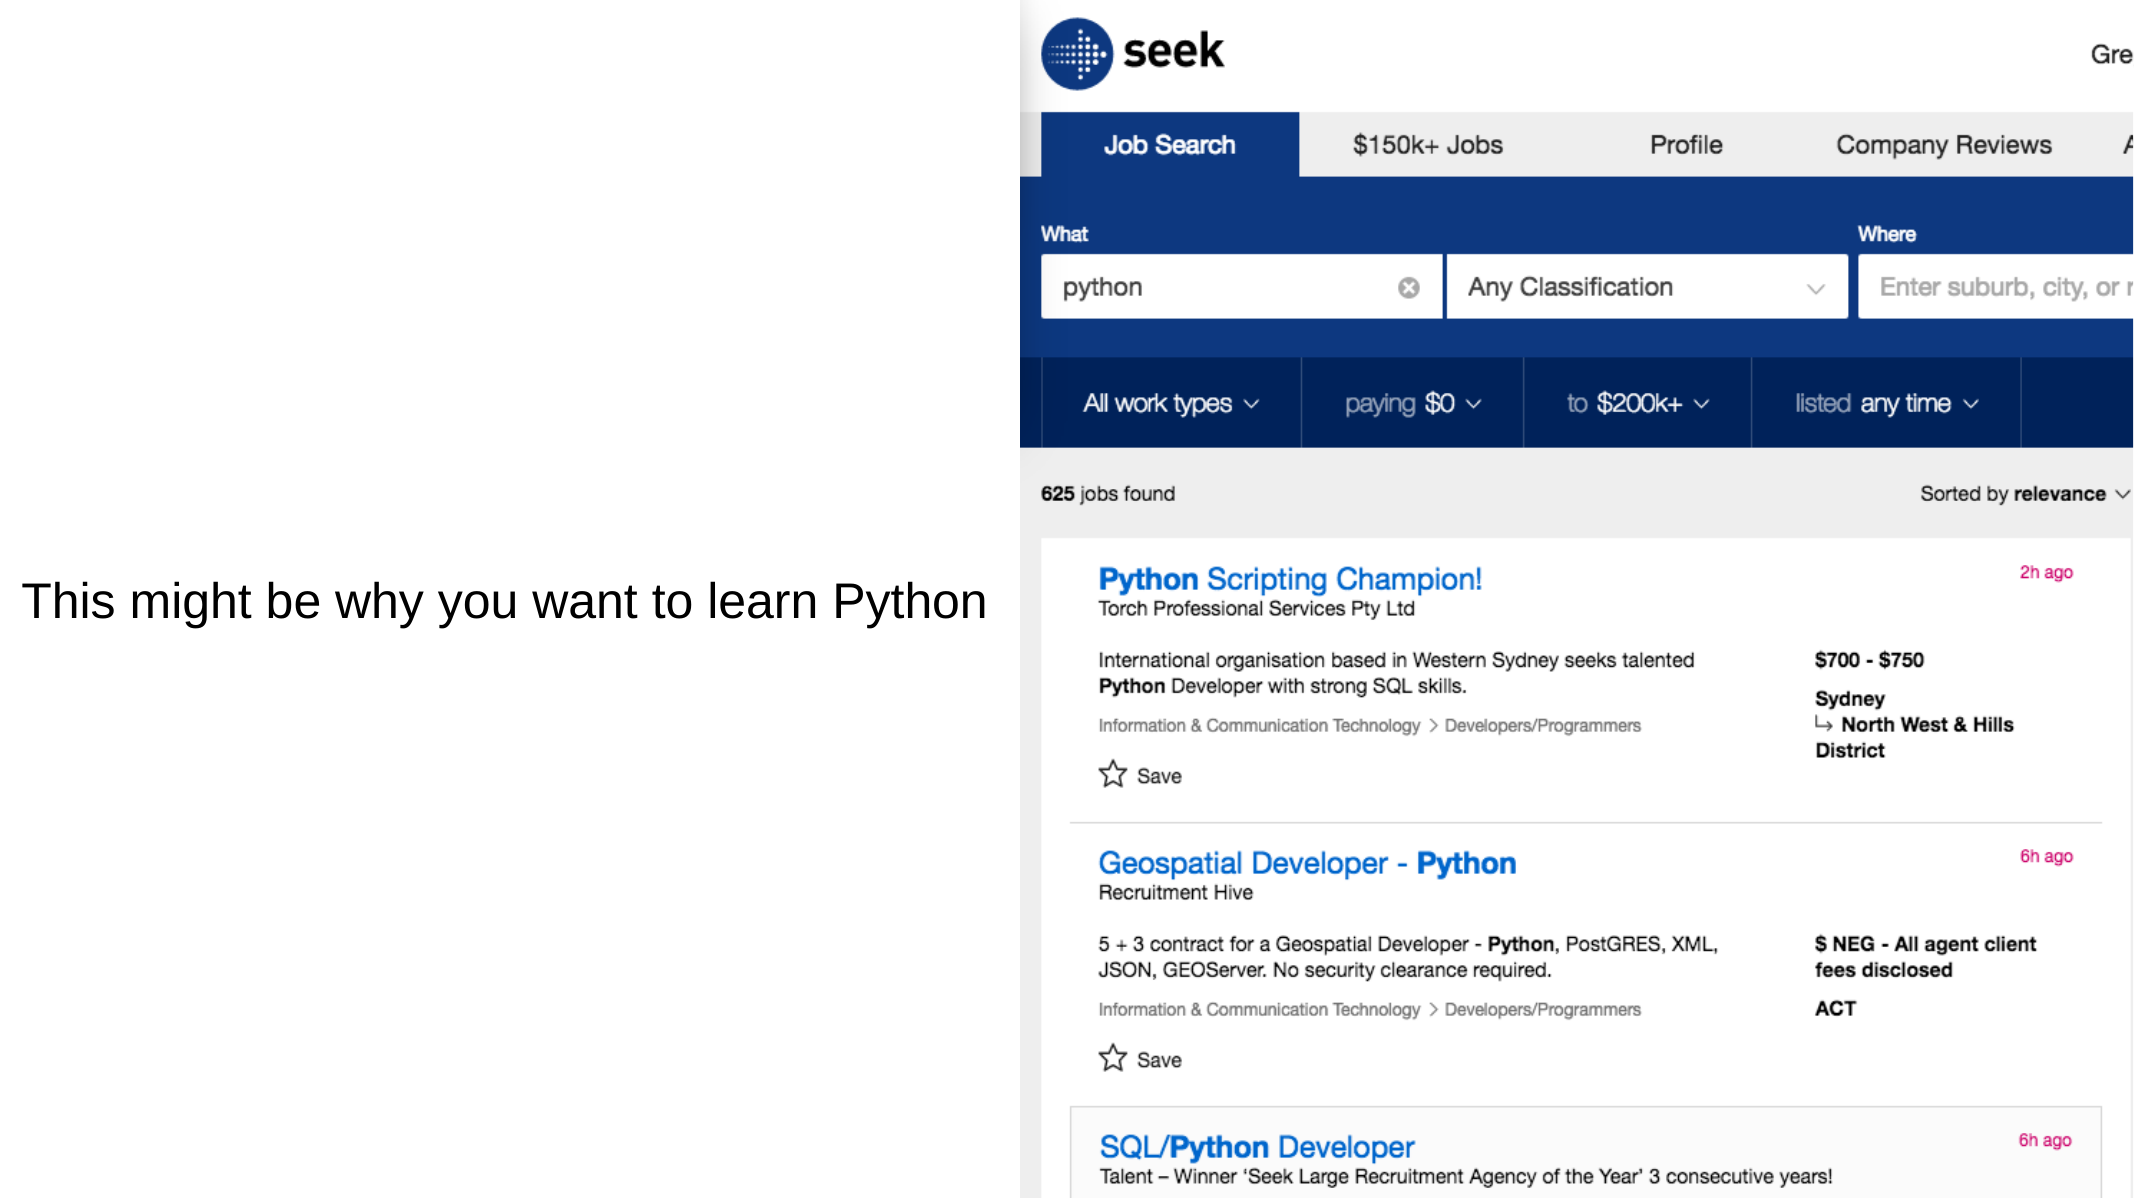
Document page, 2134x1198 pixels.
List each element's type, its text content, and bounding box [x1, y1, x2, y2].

picture [1019, 0, 2134, 1198]
text_box This might be why you want to learn Python [13, 560, 997, 638]
